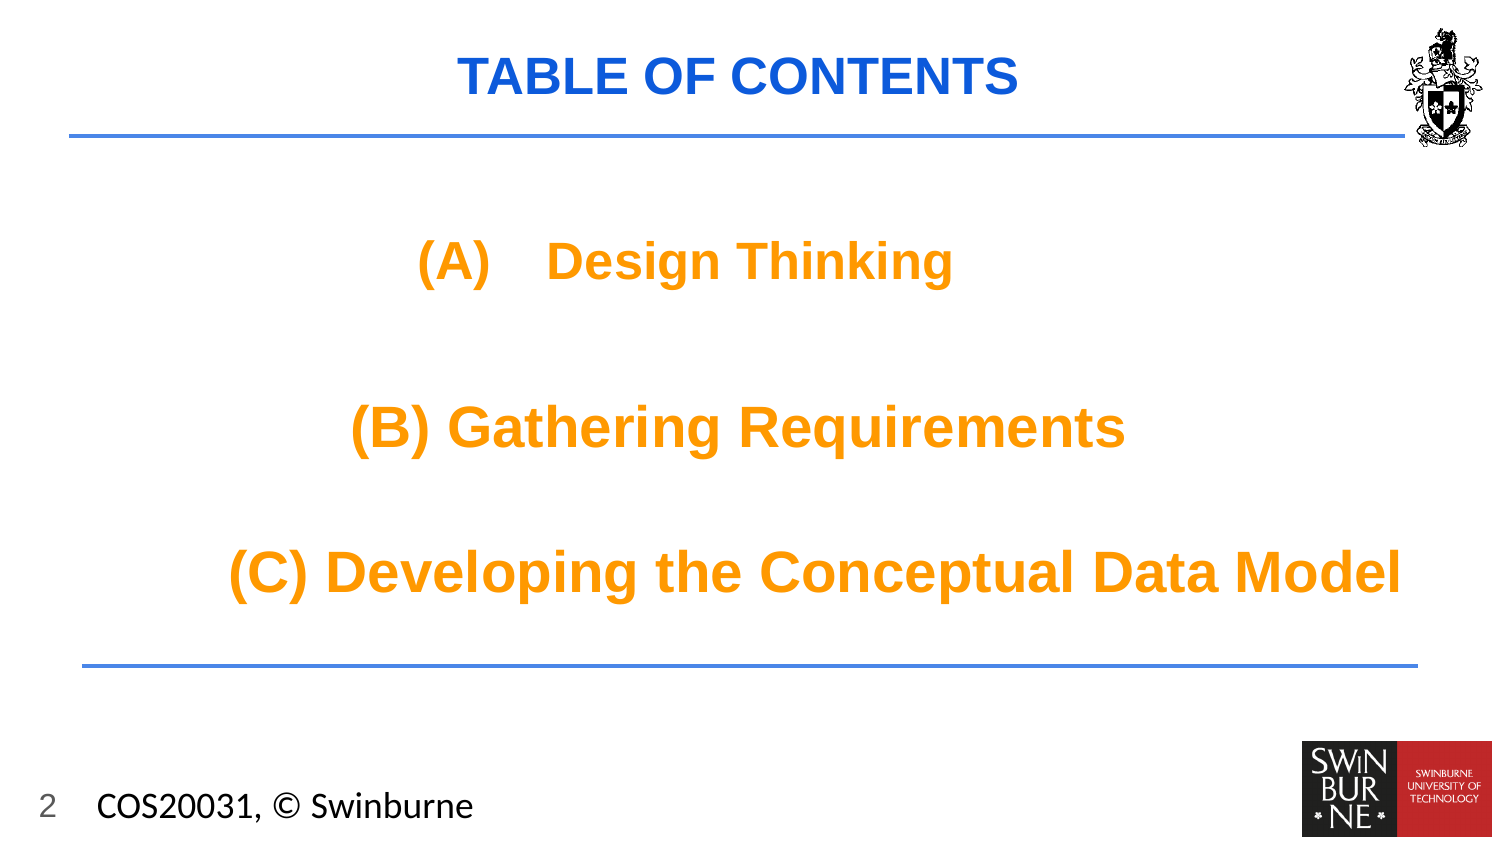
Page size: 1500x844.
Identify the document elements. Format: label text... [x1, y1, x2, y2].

title TABLE OF CONTENTS [66, 27, 1403, 121]
picture [1404, 28, 1483, 147]
text_box (B) Gathering Requirements [66, 370, 1403, 478]
text_box Design Thinking [38, 212, 1374, 306]
text_box (C) Developing the Conceptual Data Model [144, 515, 1481, 623]
picture [1302, 741, 1492, 837]
slide_number ‹#› [3, 771, 93, 837]
